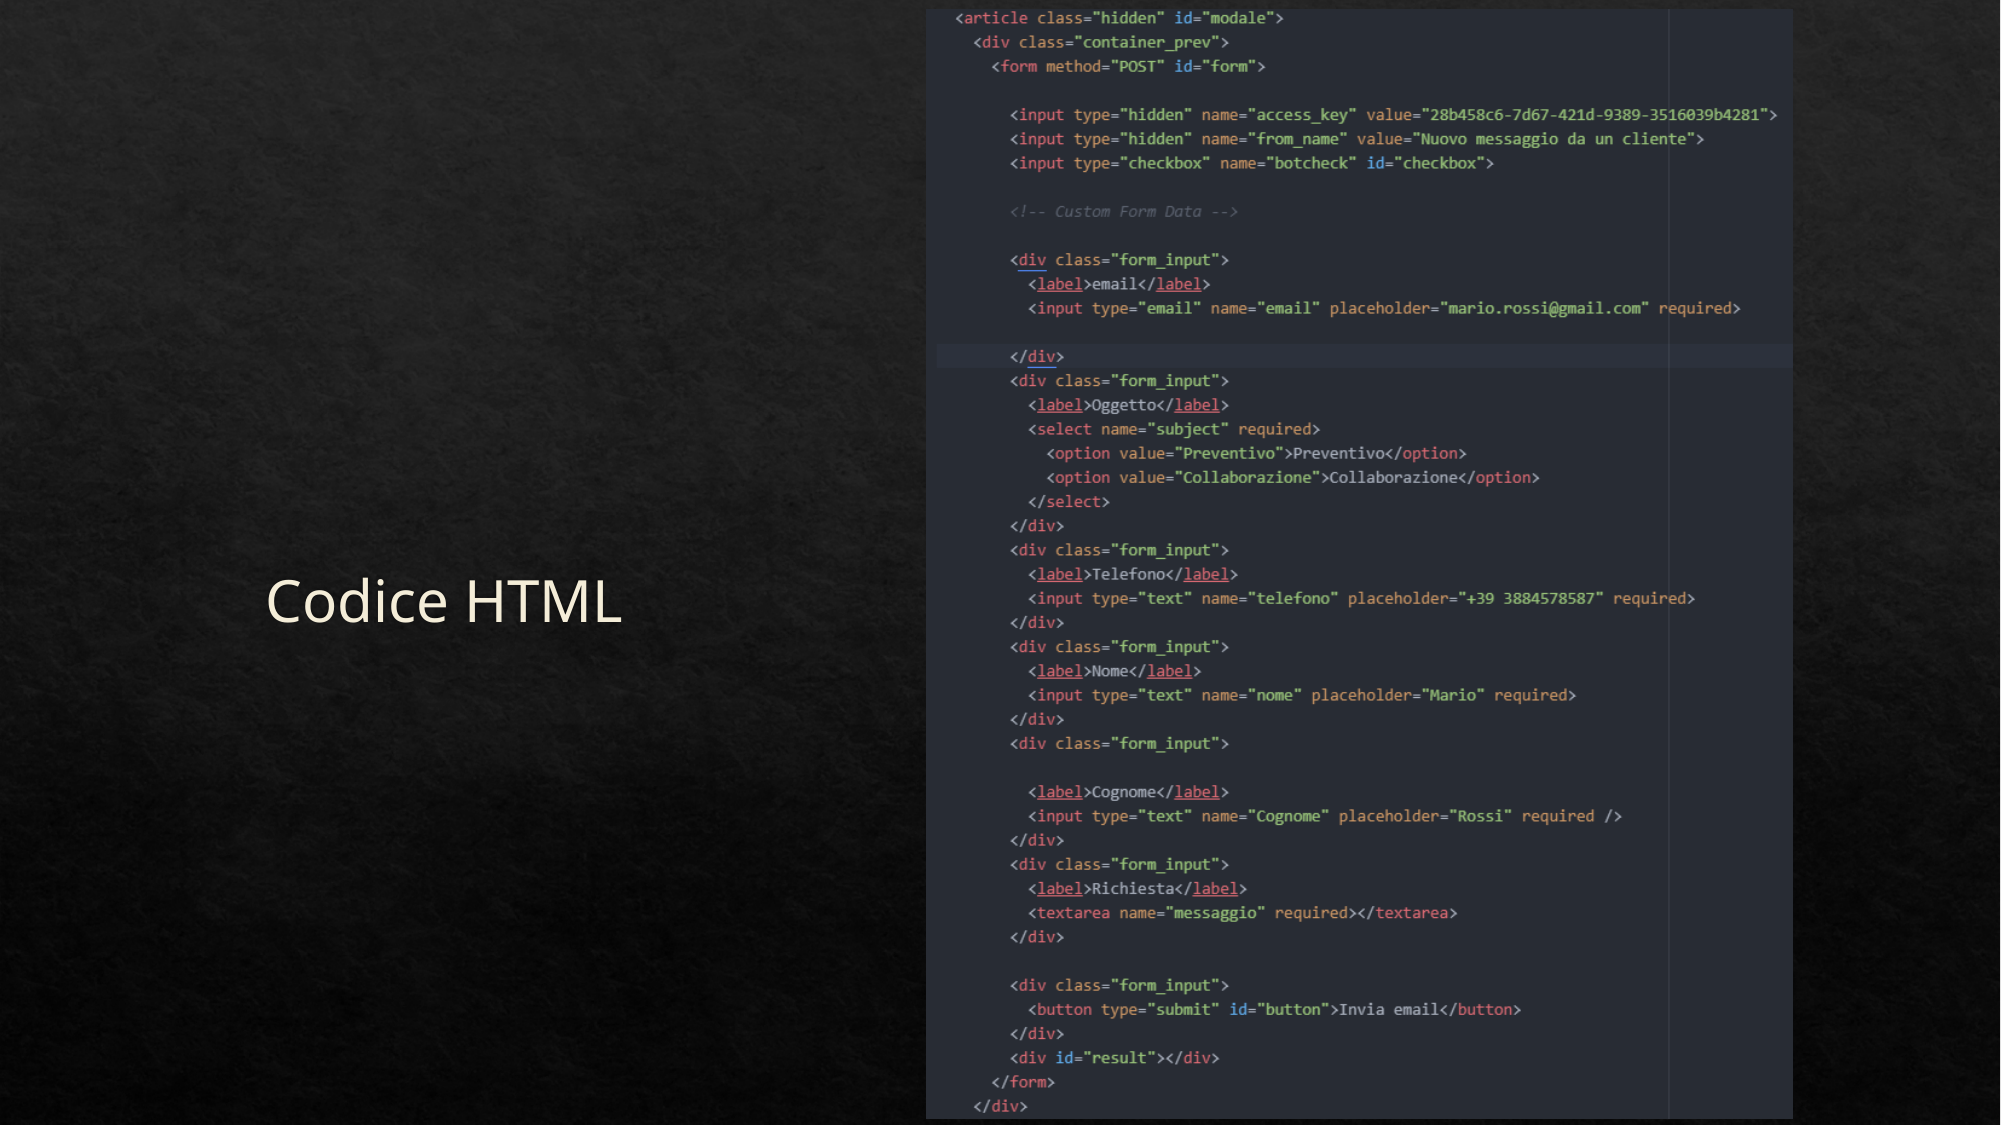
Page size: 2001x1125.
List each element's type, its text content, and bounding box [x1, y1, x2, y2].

picture [926, 8, 1793, 1120]
title Codice HTML [140, 343, 749, 643]
